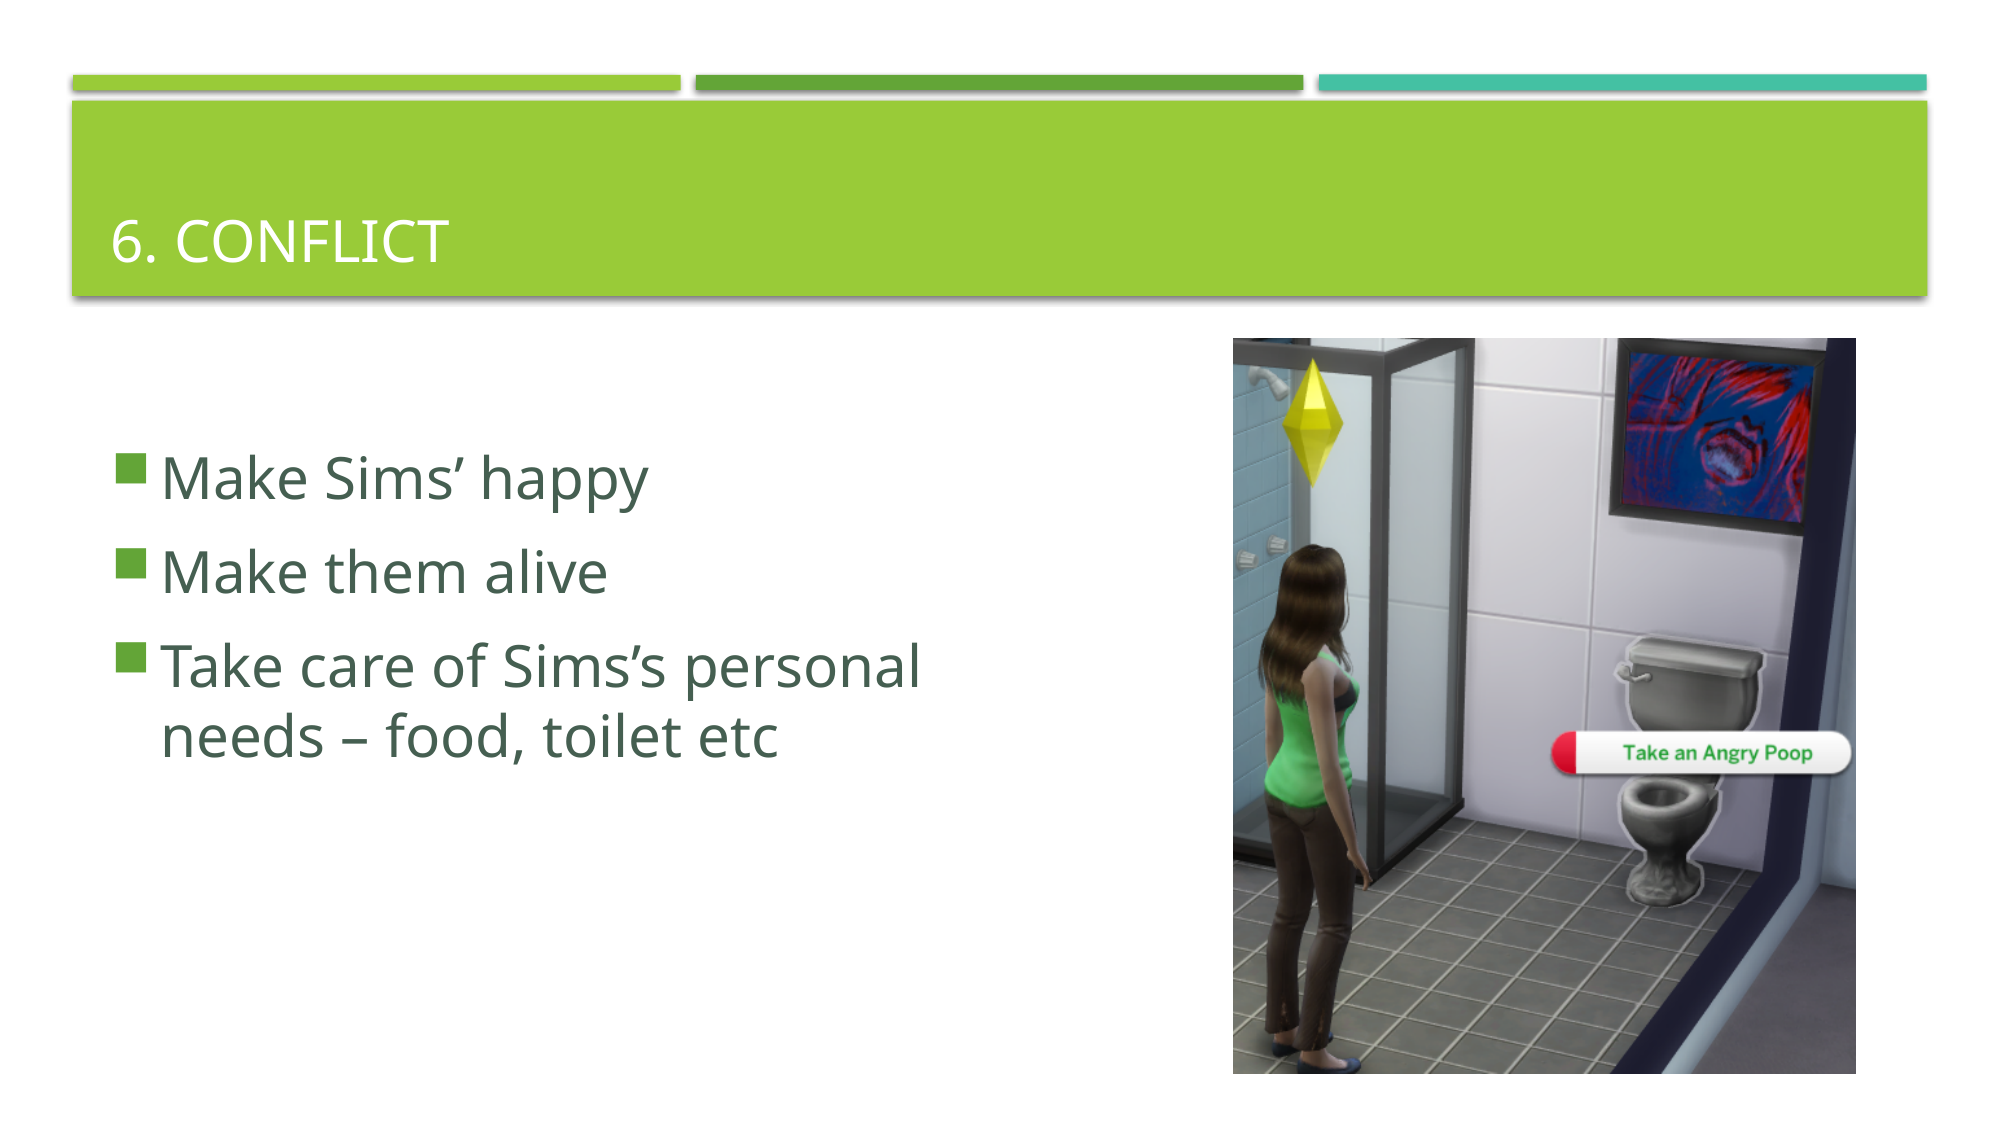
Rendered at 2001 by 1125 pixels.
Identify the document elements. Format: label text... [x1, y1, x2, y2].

title 6. conflıct [95, 115, 1905, 282]
list Make Sims’ happy Make them alive Take care of Sims’s personal needs – food, toilet etc [95, 448, 1042, 1052]
picture [1233, 338, 1857, 1074]
